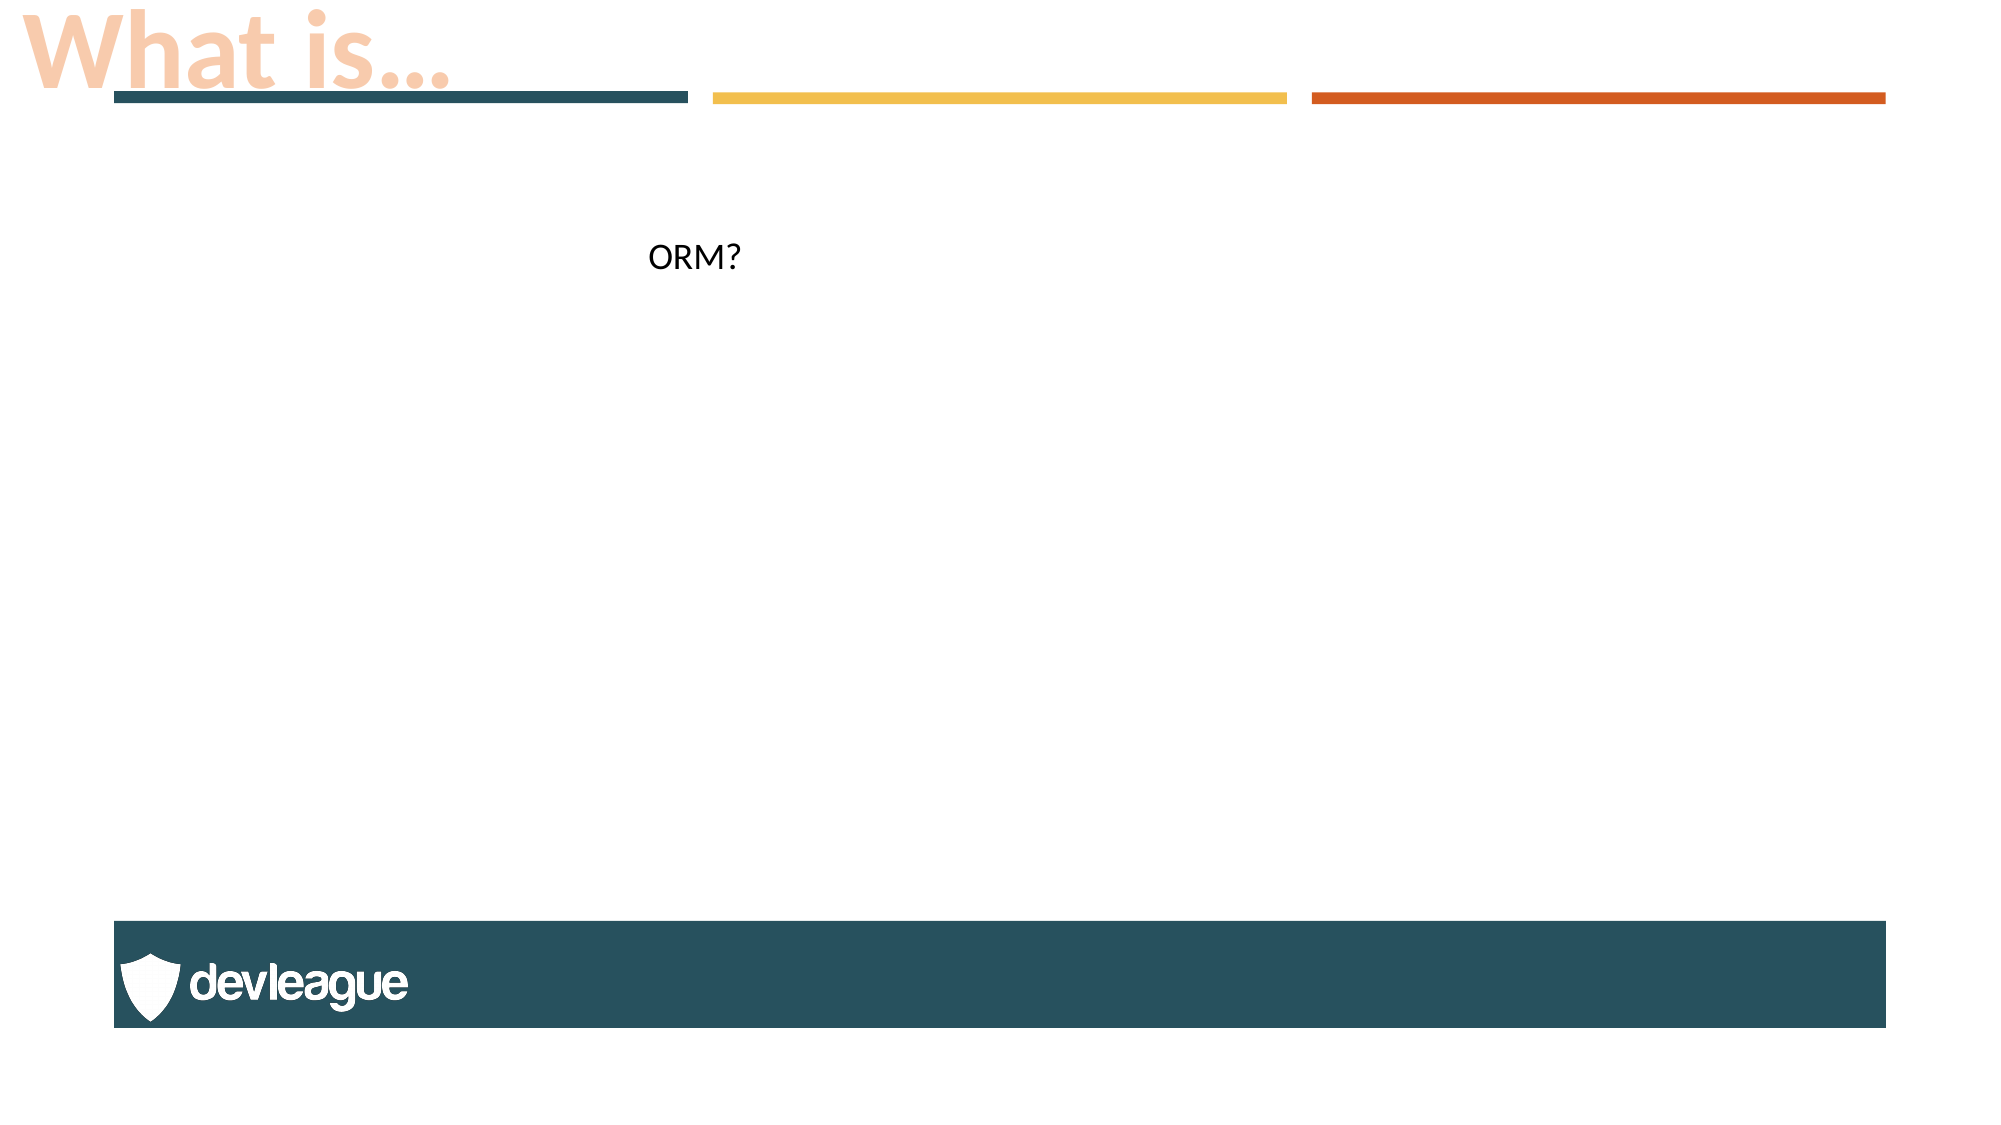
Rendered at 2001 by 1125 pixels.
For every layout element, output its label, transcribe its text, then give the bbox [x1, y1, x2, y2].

text_box What is… [7, 0, 472, 118]
text_box [472, 90, 689, 104]
text_box [113, 920, 1887, 1029]
picture [120, 953, 412, 1022]
text_box [712, 91, 1288, 105]
text_box ORM? [633, 224, 1410, 285]
text_box [1311, 91, 1887, 105]
